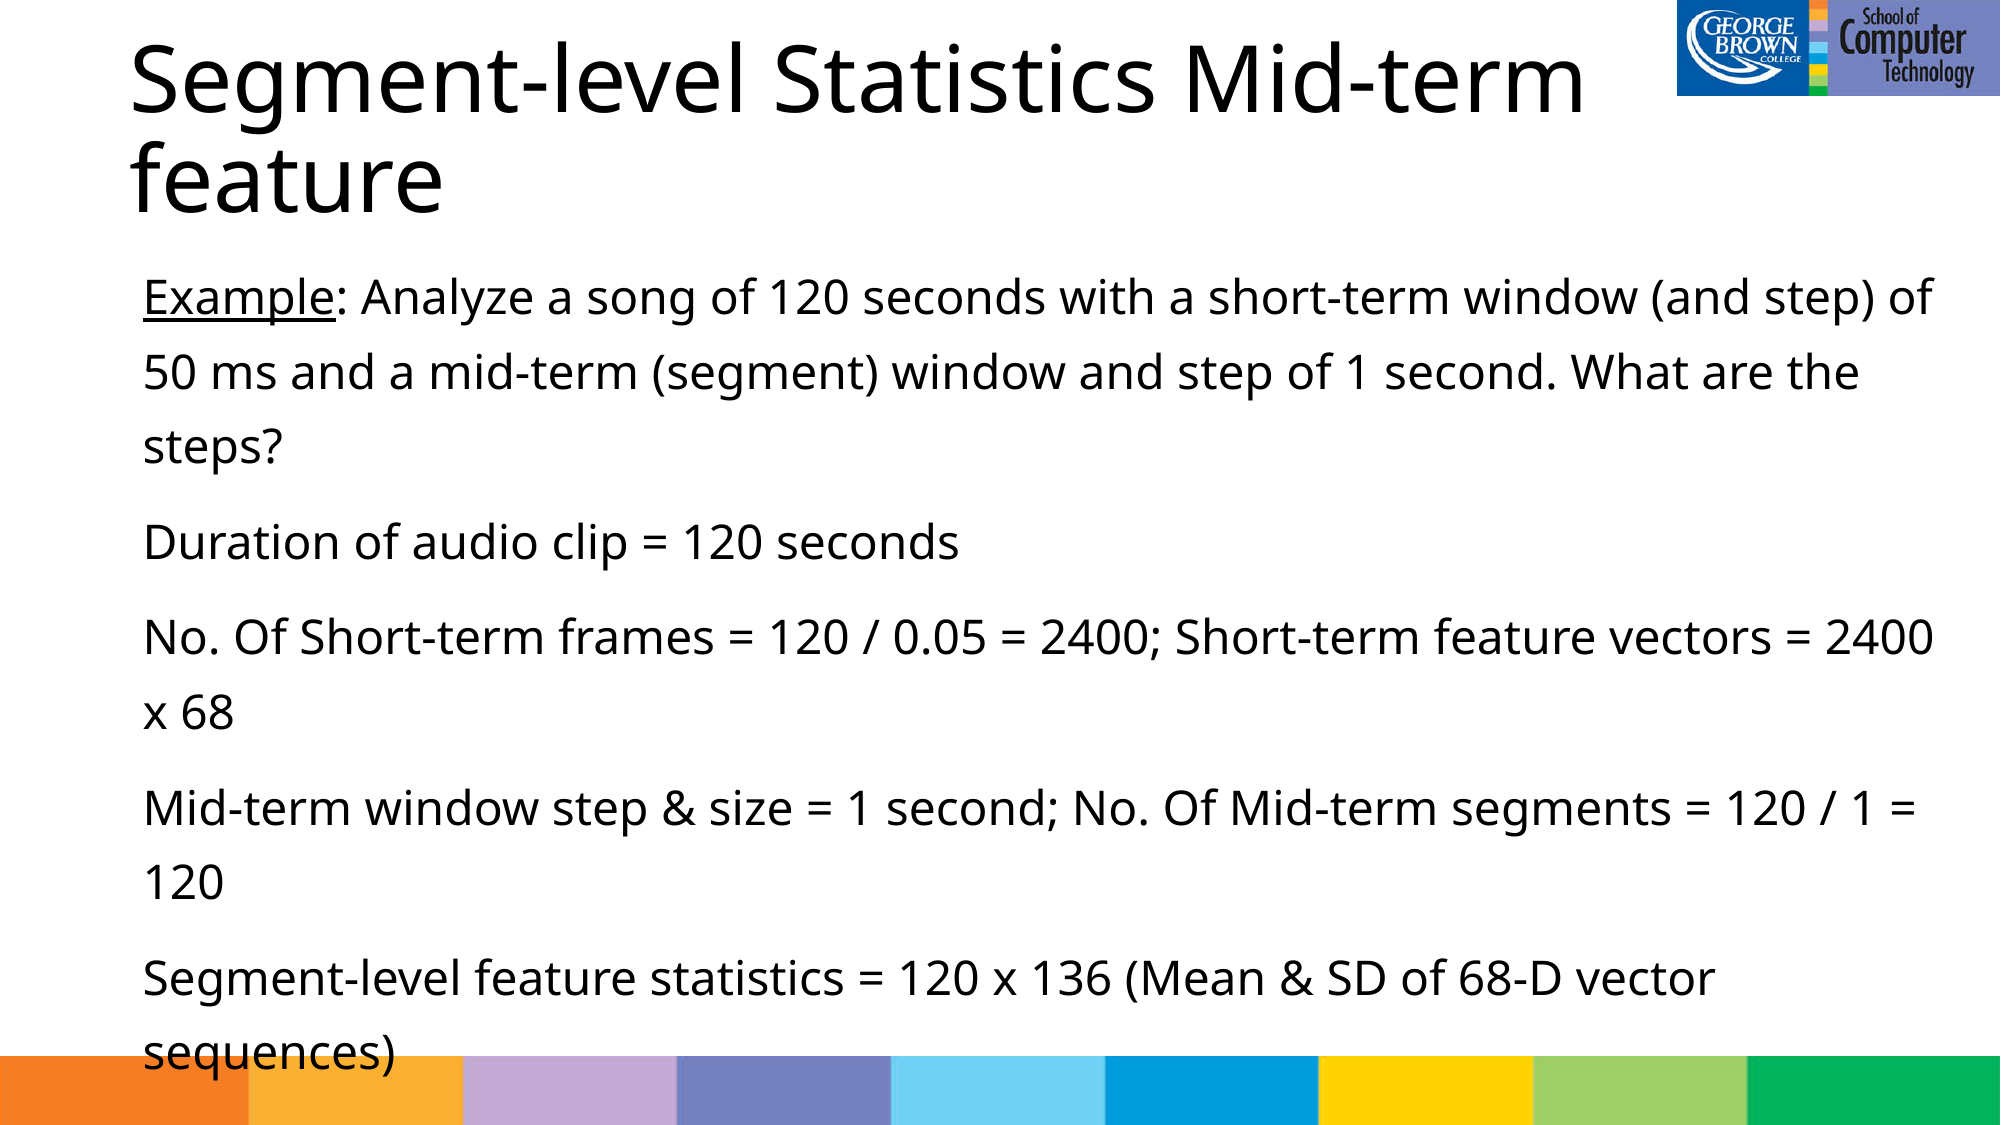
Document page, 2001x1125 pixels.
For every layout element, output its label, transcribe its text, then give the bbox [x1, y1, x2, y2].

picture [1318, 1056, 2000, 1125]
title Segment-level Statistics Mid-term feature [114, 23, 1840, 242]
picture [1677, 0, 2000, 96]
picture [0, 1056, 1105, 1125]
list Example: Analyze a song of 120 seconds with a short-term window (and step) of 50 ms and a mid-term (segment) window and step of 1 second. What are the steps? Duration of audio clip = 120 seconds No. Of Short-term frames = 120 / 0.05 = 2400; Short-term feature vectors = 2400 x 68 Mid-term window step & size = 1 second; No. Of Mid-term segments = 120 / 1 = 120 Segment-level feature statistics = 120 x 136 (Mean & SD of 68-D vector sequences) 120 x 136 matrix is long-term averaged for the whole song 2 beat-related features are appended as well; Total 120 x 138 values [127, 242, 1975, 1007]
